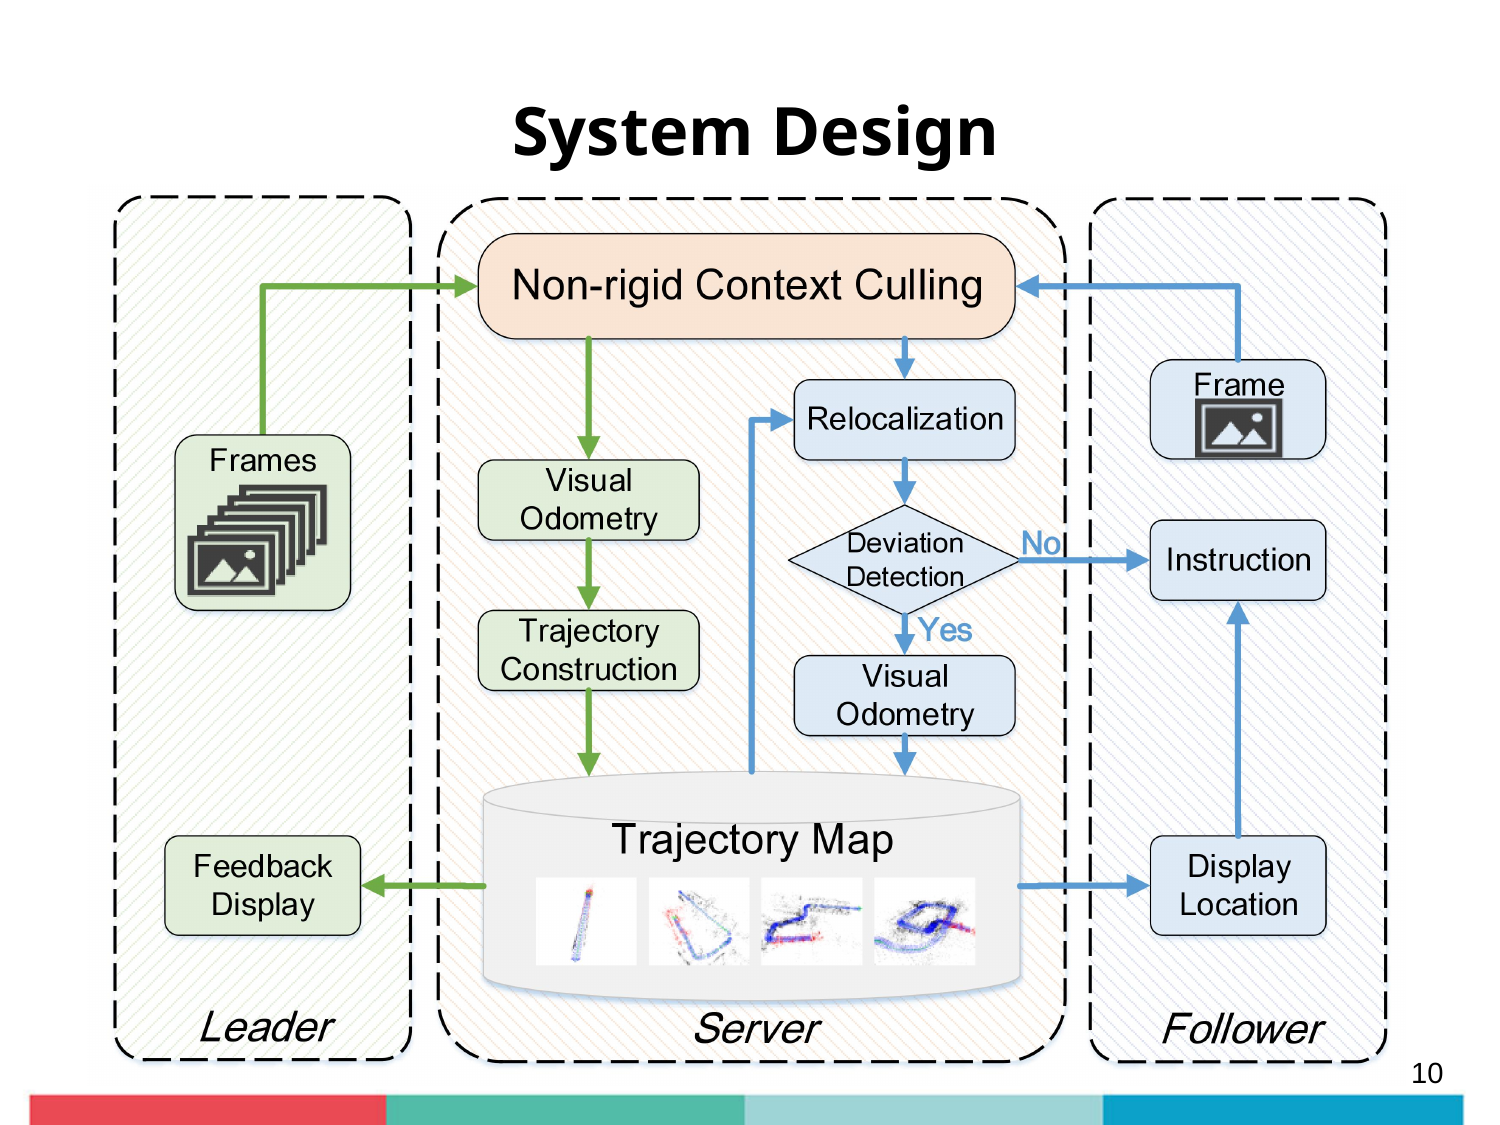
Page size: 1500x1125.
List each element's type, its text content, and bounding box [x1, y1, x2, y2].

picture [0, 0, 1500, 1125]
title System Design [87, 45, 1425, 213]
slide_number 10 [1108, 1046, 1459, 1125]
